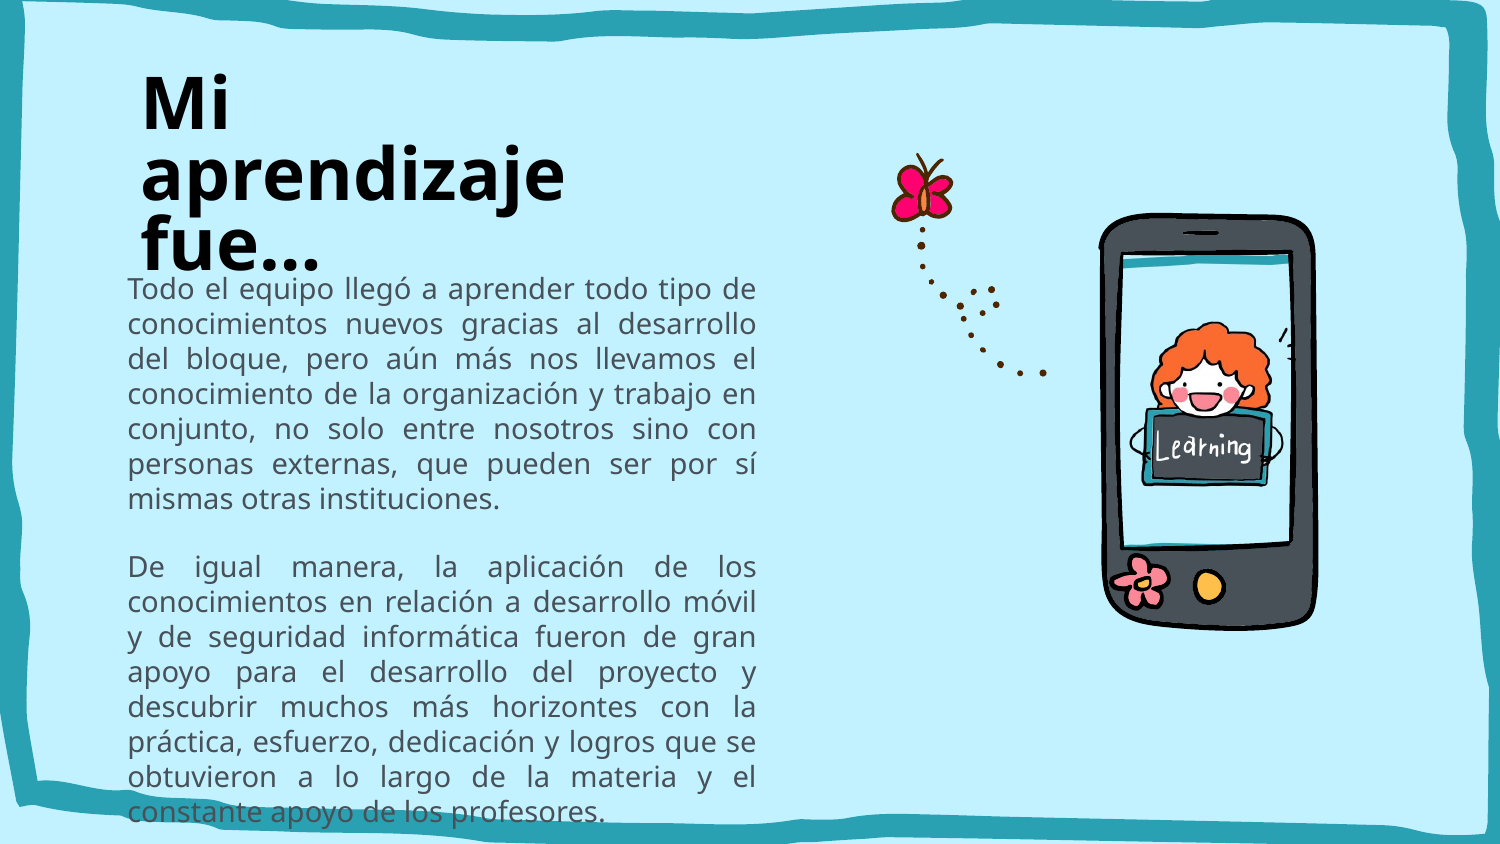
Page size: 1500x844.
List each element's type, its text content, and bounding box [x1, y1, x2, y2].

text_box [1108, 552, 1172, 612]
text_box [910, 147, 1044, 389]
subtitle Todo el equipo llegó a aprender todo tipo de conocimientos nuevos gracias al desarrollo del bloque, pero aún más nos llevamos el conocimiento de la organización y trabajo en conjunto, no solo entre nosotros sino con personas externas, que pueden ser por sí mismas otras instituciones. De igual manera, la aplicación de los conocimientos en relación a desarrollo móvil y de seguridad informática fueron de gran apoyo para el desarrollo del proyecto y descubrir muchos más horizontes con la práctica, esfuerzo, dedicación y logros que se obtuvieron a lo largo de la materia y el constante apoyo de los profesores. [112, 255, 773, 699]
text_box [1097, 212, 1320, 632]
title Mi aprendizaje fue… [125, 85, 792, 273]
